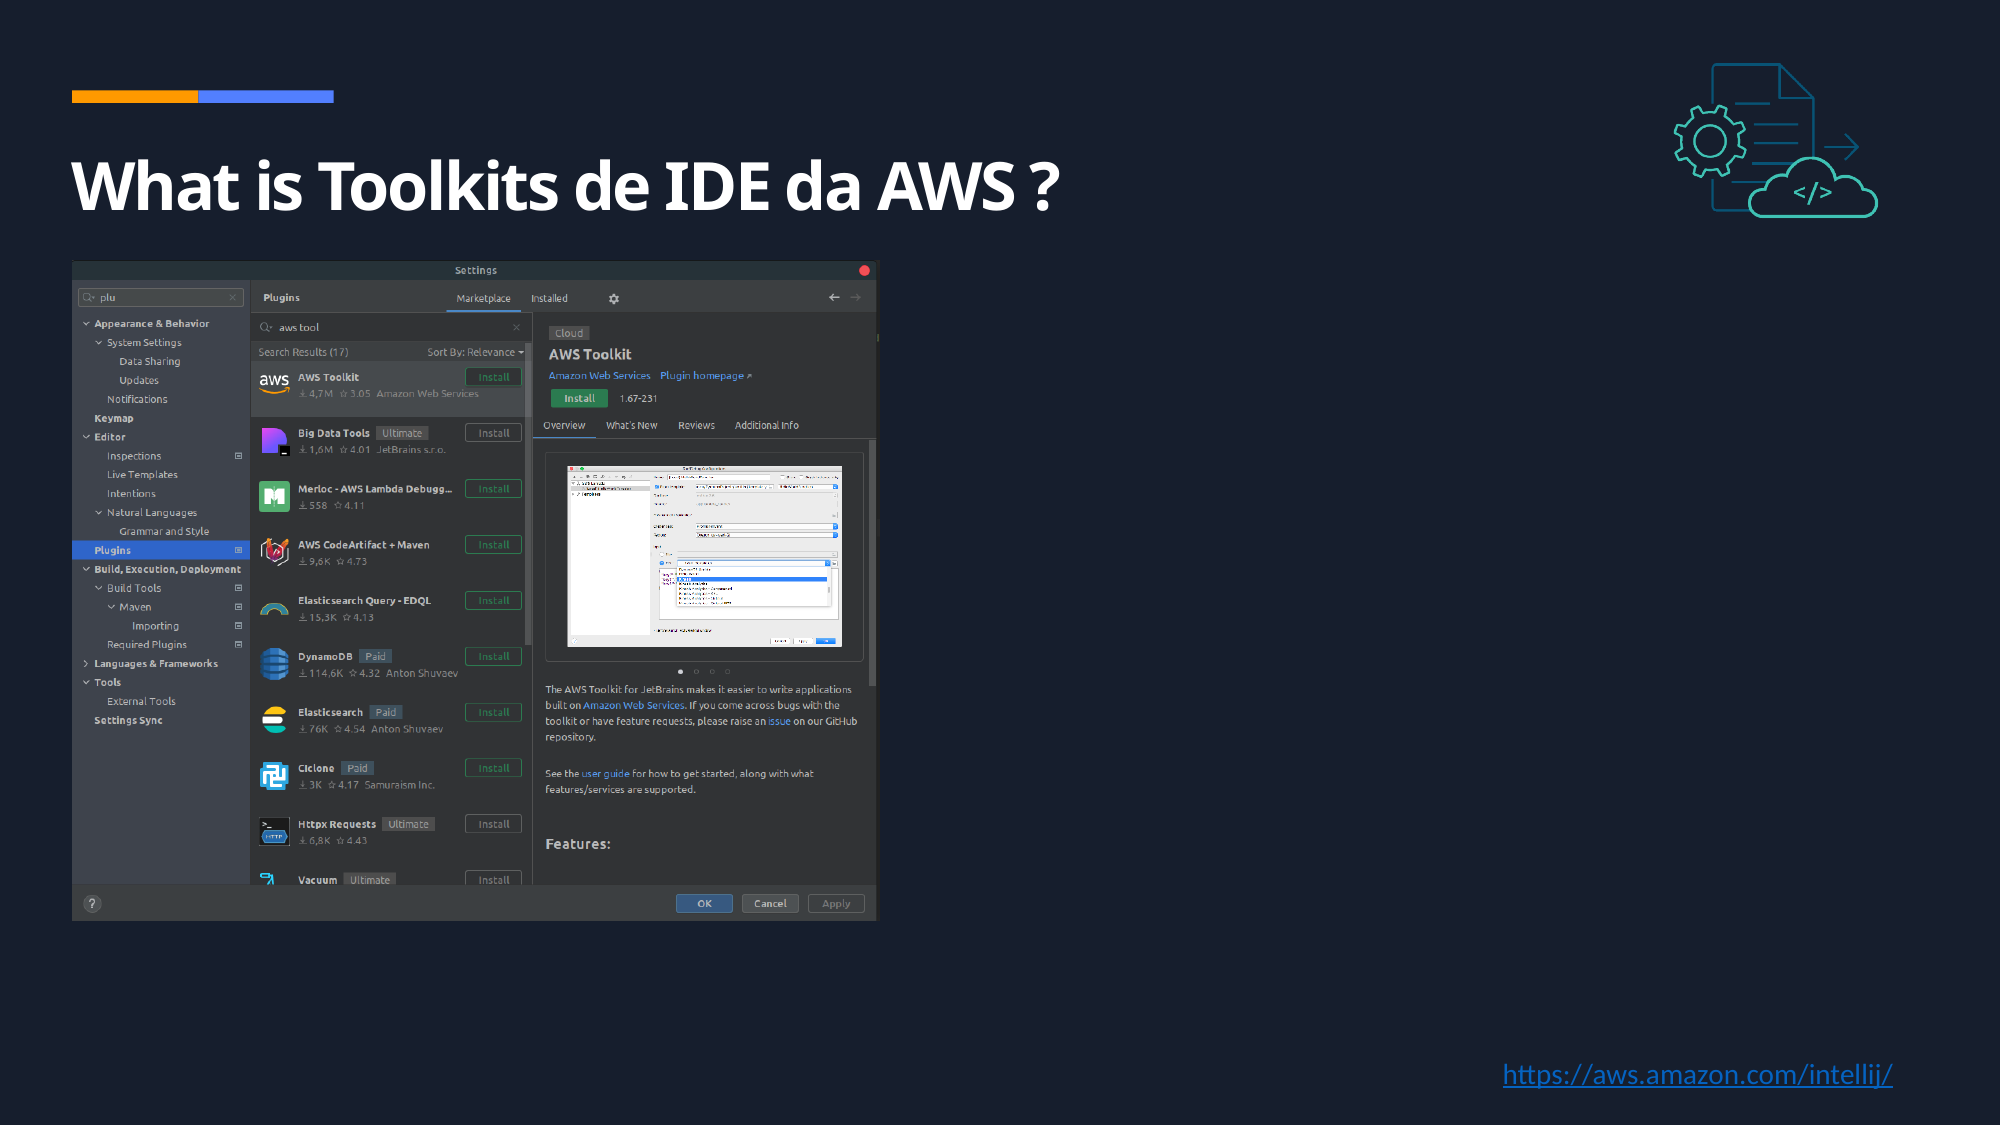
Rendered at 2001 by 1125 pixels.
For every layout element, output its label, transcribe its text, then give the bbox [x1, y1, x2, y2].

text_box https://aws.amazon.com/intellij/ [1487, 1047, 1968, 1098]
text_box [72, 90, 334, 103]
text_box What is Toolkits de IDE da AWS ? [56, 145, 1970, 251]
picture [72, 260, 880, 921]
picture [1595, 57, 1957, 224]
